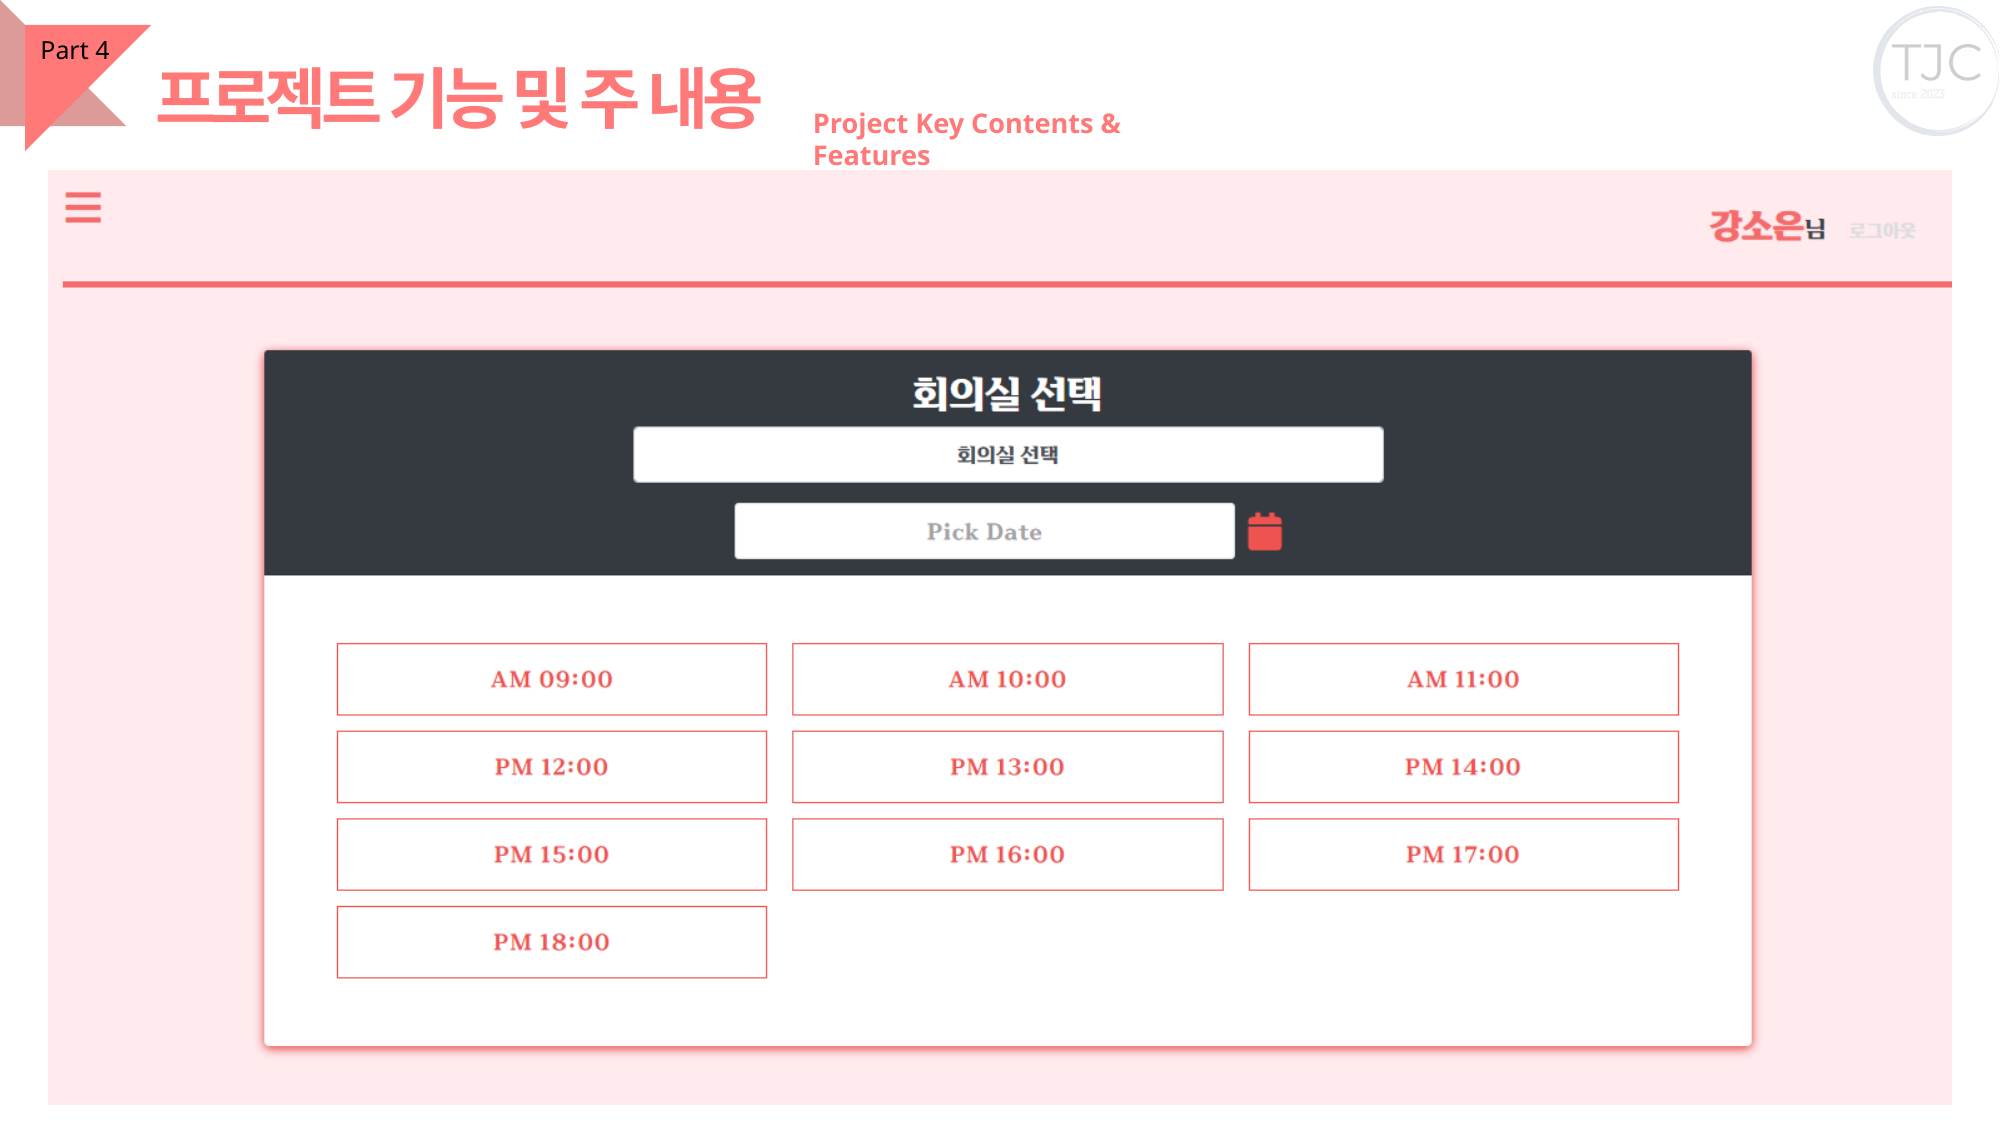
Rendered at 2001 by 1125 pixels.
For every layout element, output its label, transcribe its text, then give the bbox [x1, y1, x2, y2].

text_box [0, 0, 25, 128]
picture [48, 170, 1952, 1105]
text_box [24, 23, 154, 154]
text_box 프로젝트 기능 및 주 내용 [140, 49, 912, 145]
text_box Project Key Contents & Features [798, 98, 1256, 170]
text_box [51, 88, 129, 128]
text_box Part 4 [25, 27, 125, 73]
